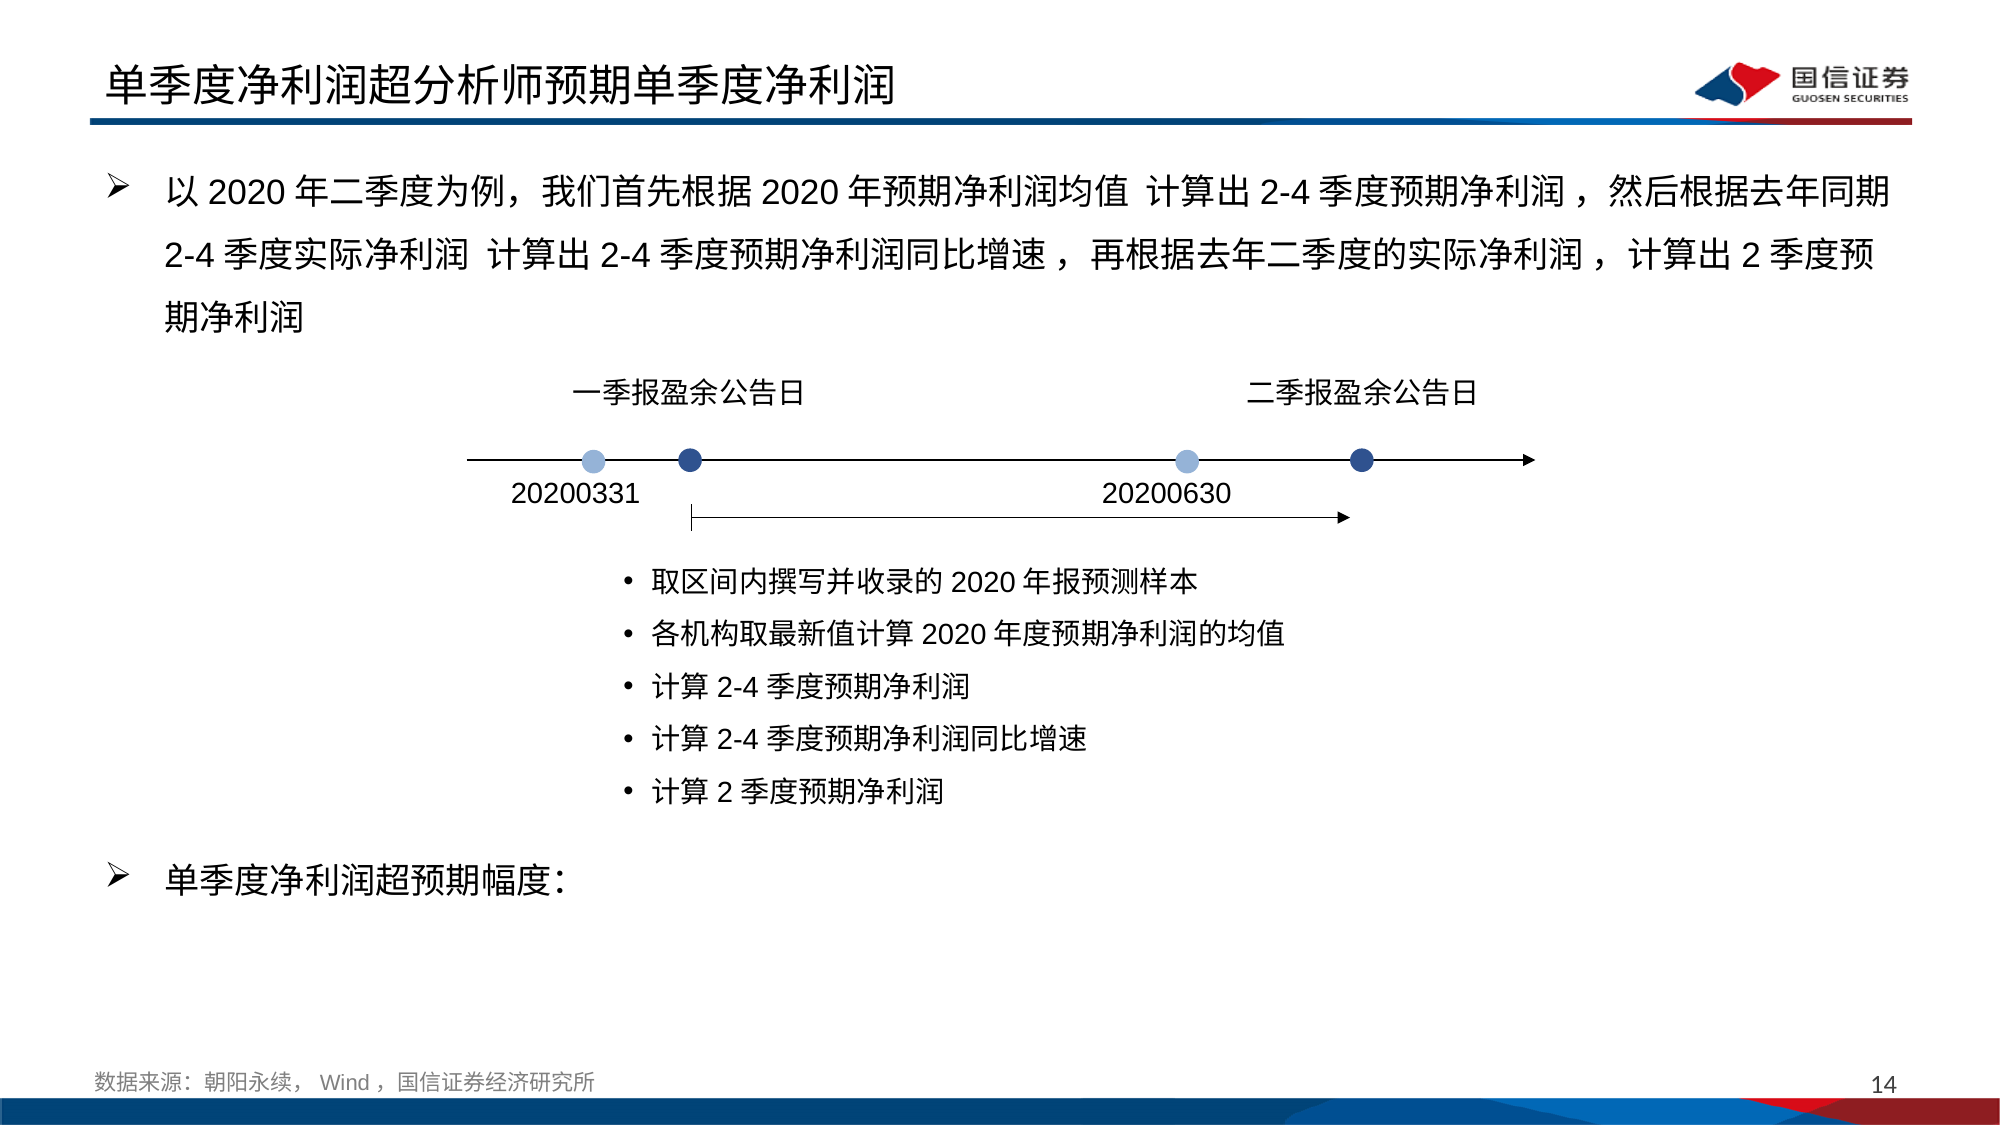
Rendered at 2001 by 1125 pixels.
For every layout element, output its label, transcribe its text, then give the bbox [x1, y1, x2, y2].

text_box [466, 366, 1536, 872]
title 单季度净利润超分析师预期单季度净利润 [89, 49, 1705, 117]
picture [1705, 56, 1913, 112]
picture [0, 1096, 2000, 1125]
picture [89, 118, 1913, 125]
slide_number 14 [1808, 1052, 1913, 1113]
